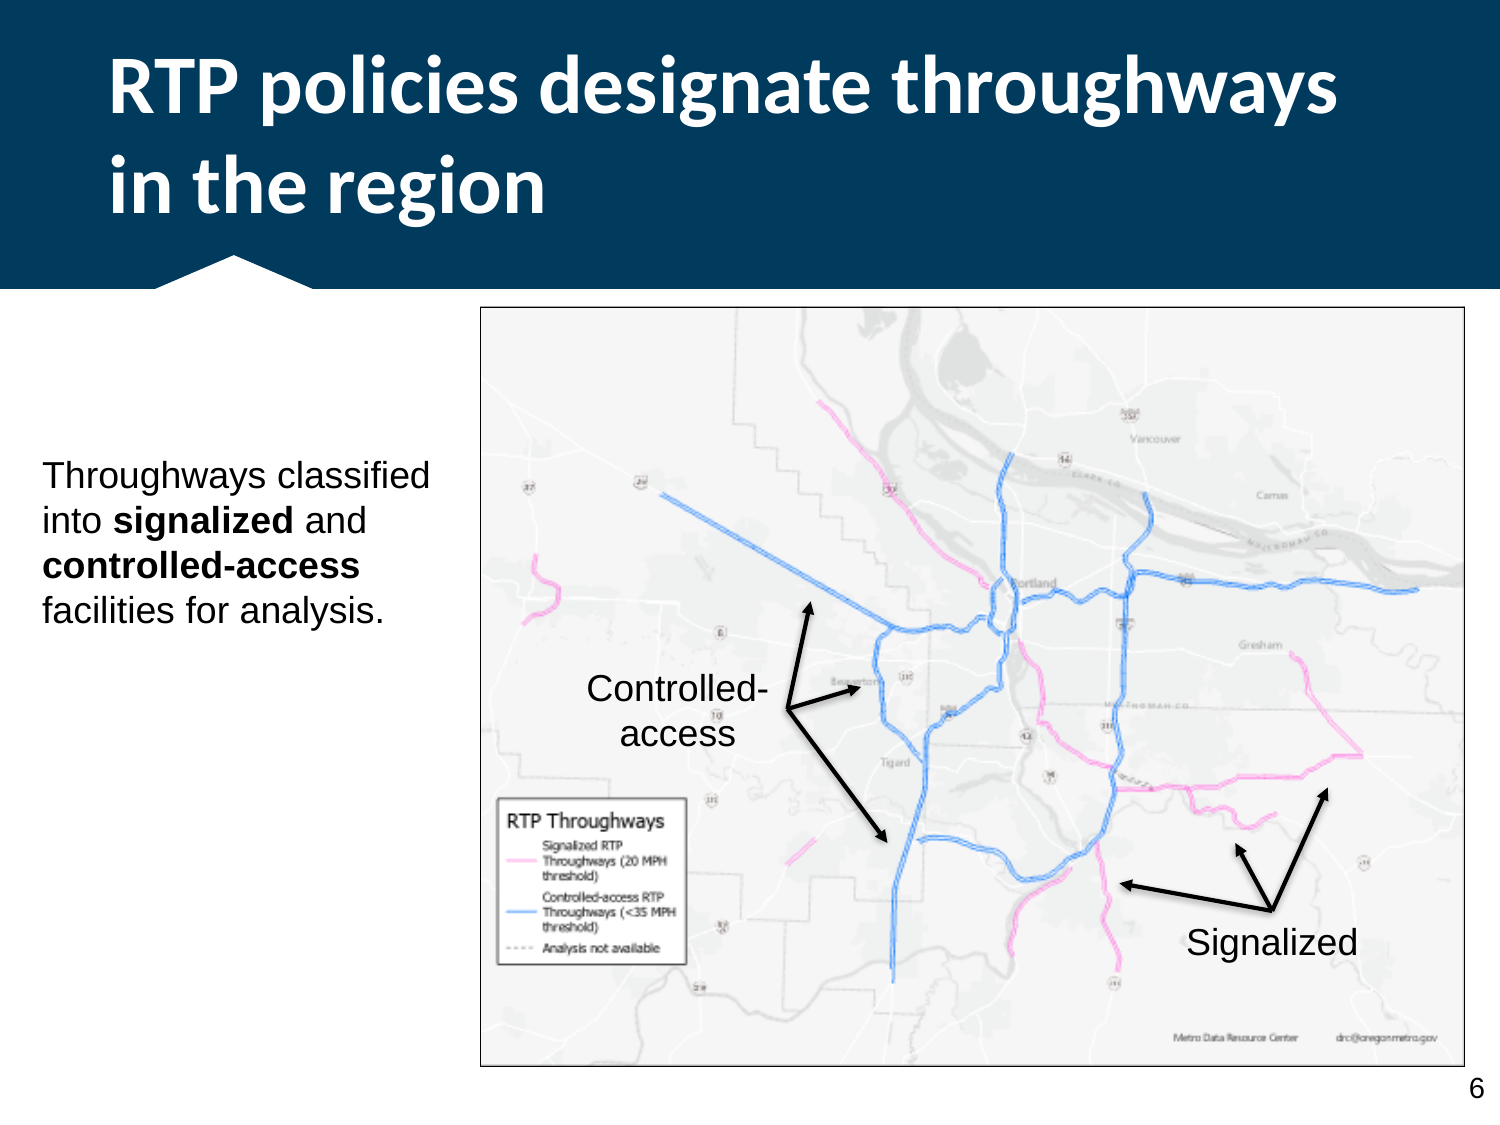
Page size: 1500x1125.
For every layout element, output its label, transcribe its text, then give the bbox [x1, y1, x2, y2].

text_box RTP policies designate throughways in the region [93, 22, 1464, 238]
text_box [1271, 787, 1329, 912]
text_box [787, 709, 888, 844]
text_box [1235, 842, 1273, 882]
text_box Throughways classified into signalized and controlled-access facilities for analysis. [27, 443, 458, 639]
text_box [787, 686, 862, 710]
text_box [787, 601, 811, 686]
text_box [1119, 883, 1273, 912]
picture [0, 0, 1500, 1125]
